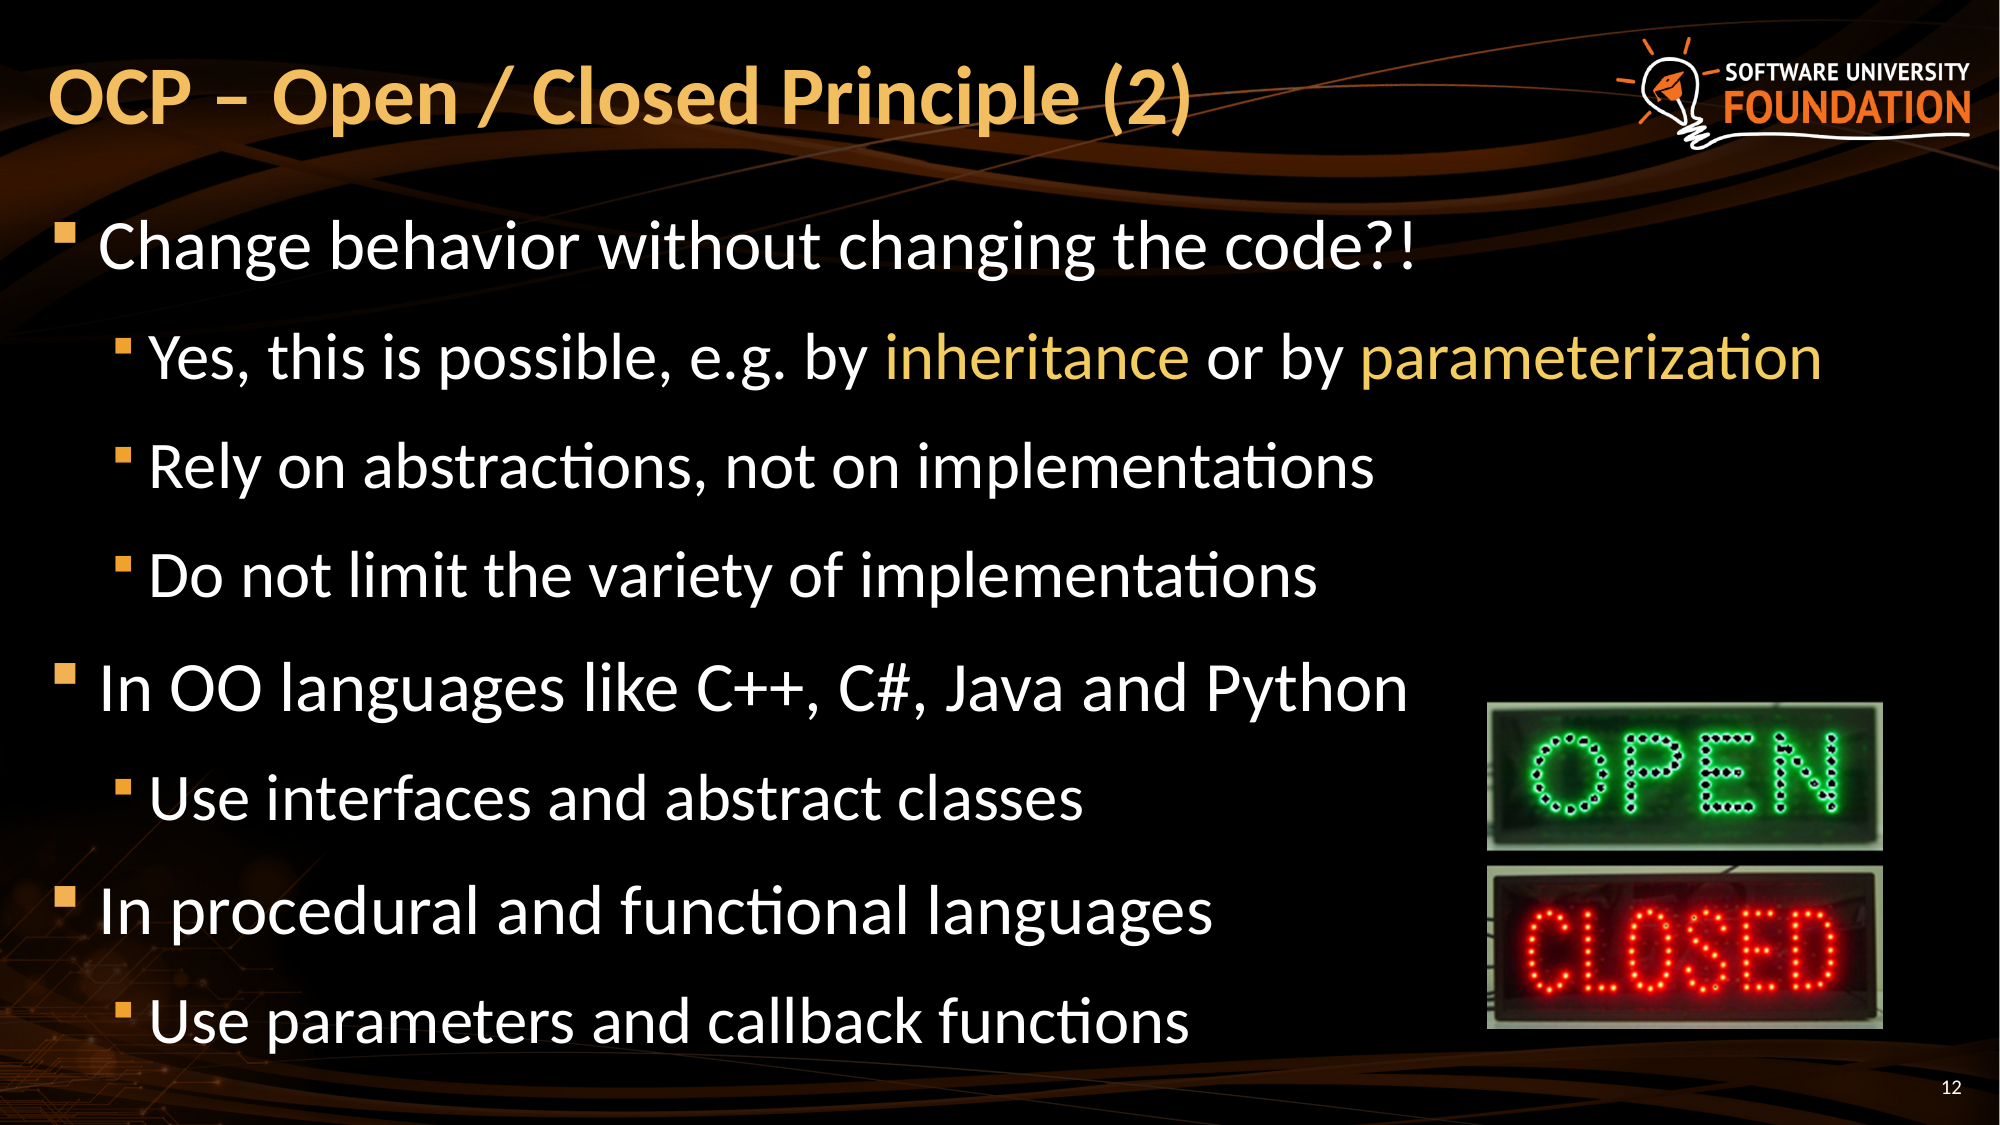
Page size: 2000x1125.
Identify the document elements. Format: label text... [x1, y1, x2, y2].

list Change behavior without changing the code?! Yes, this is possible, e.g. by inheritance or by parameterization Rely on abstractions, not on implementations Do not limit the variety of implementations In OO languages like C++, C#, Java and Python Use interfaces and abstract classes In procedural and functional languages Use parameters and callback functions [31, 188, 1968, 1103]
title OCP – Open / Closed Principle (2) [30, 6, 1602, 189]
picture [0, 0, 2000, 1125]
